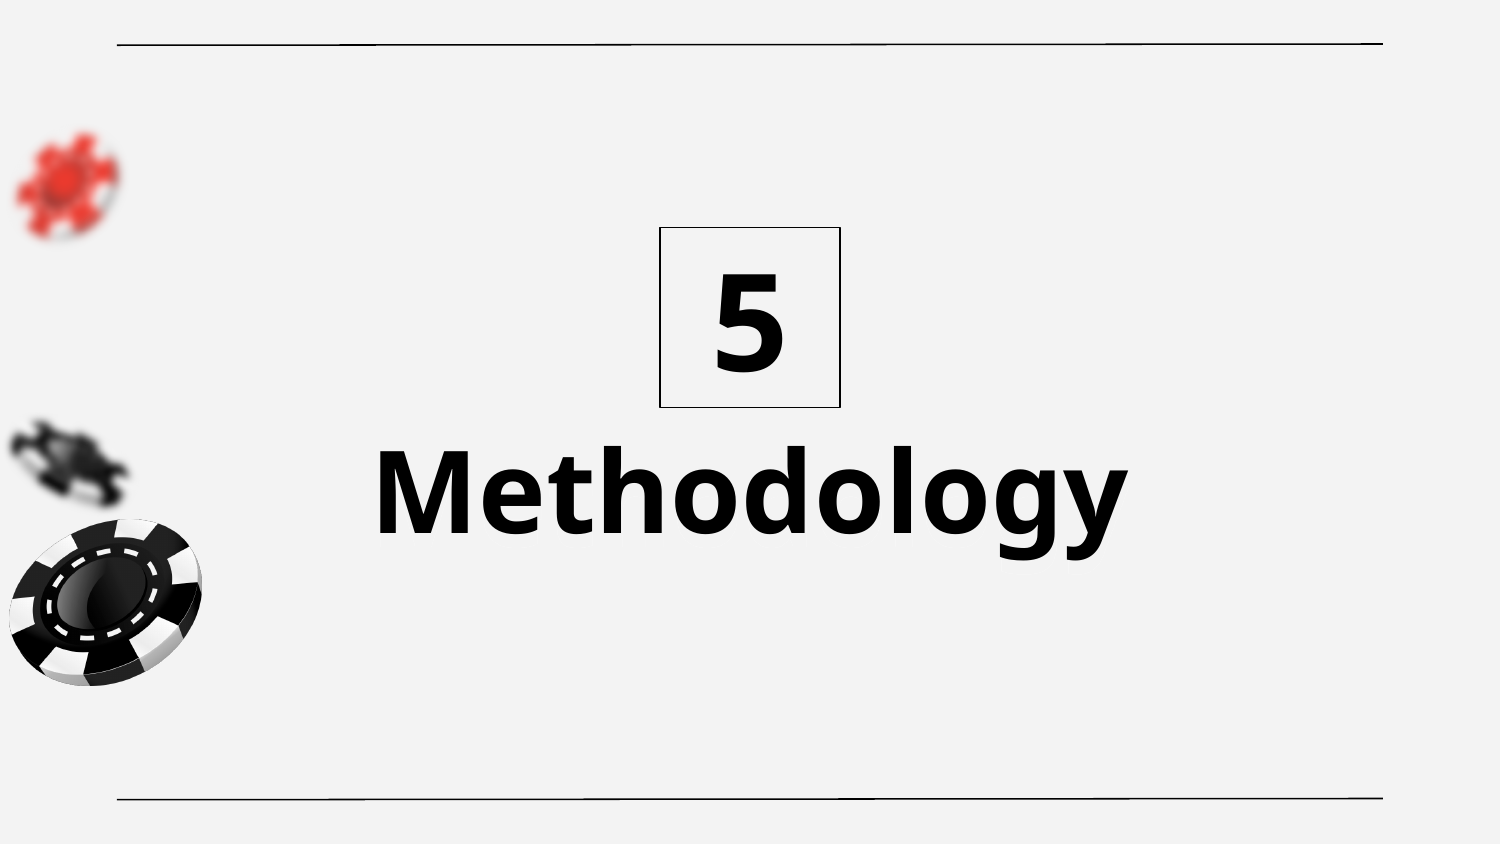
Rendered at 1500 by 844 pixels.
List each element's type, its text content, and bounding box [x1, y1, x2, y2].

title Methodology [170, 427, 1330, 550]
picture [9, 519, 202, 686]
picture [5, 122, 131, 252]
picture [1, 411, 140, 517]
title 5 [659, 227, 841, 408]
